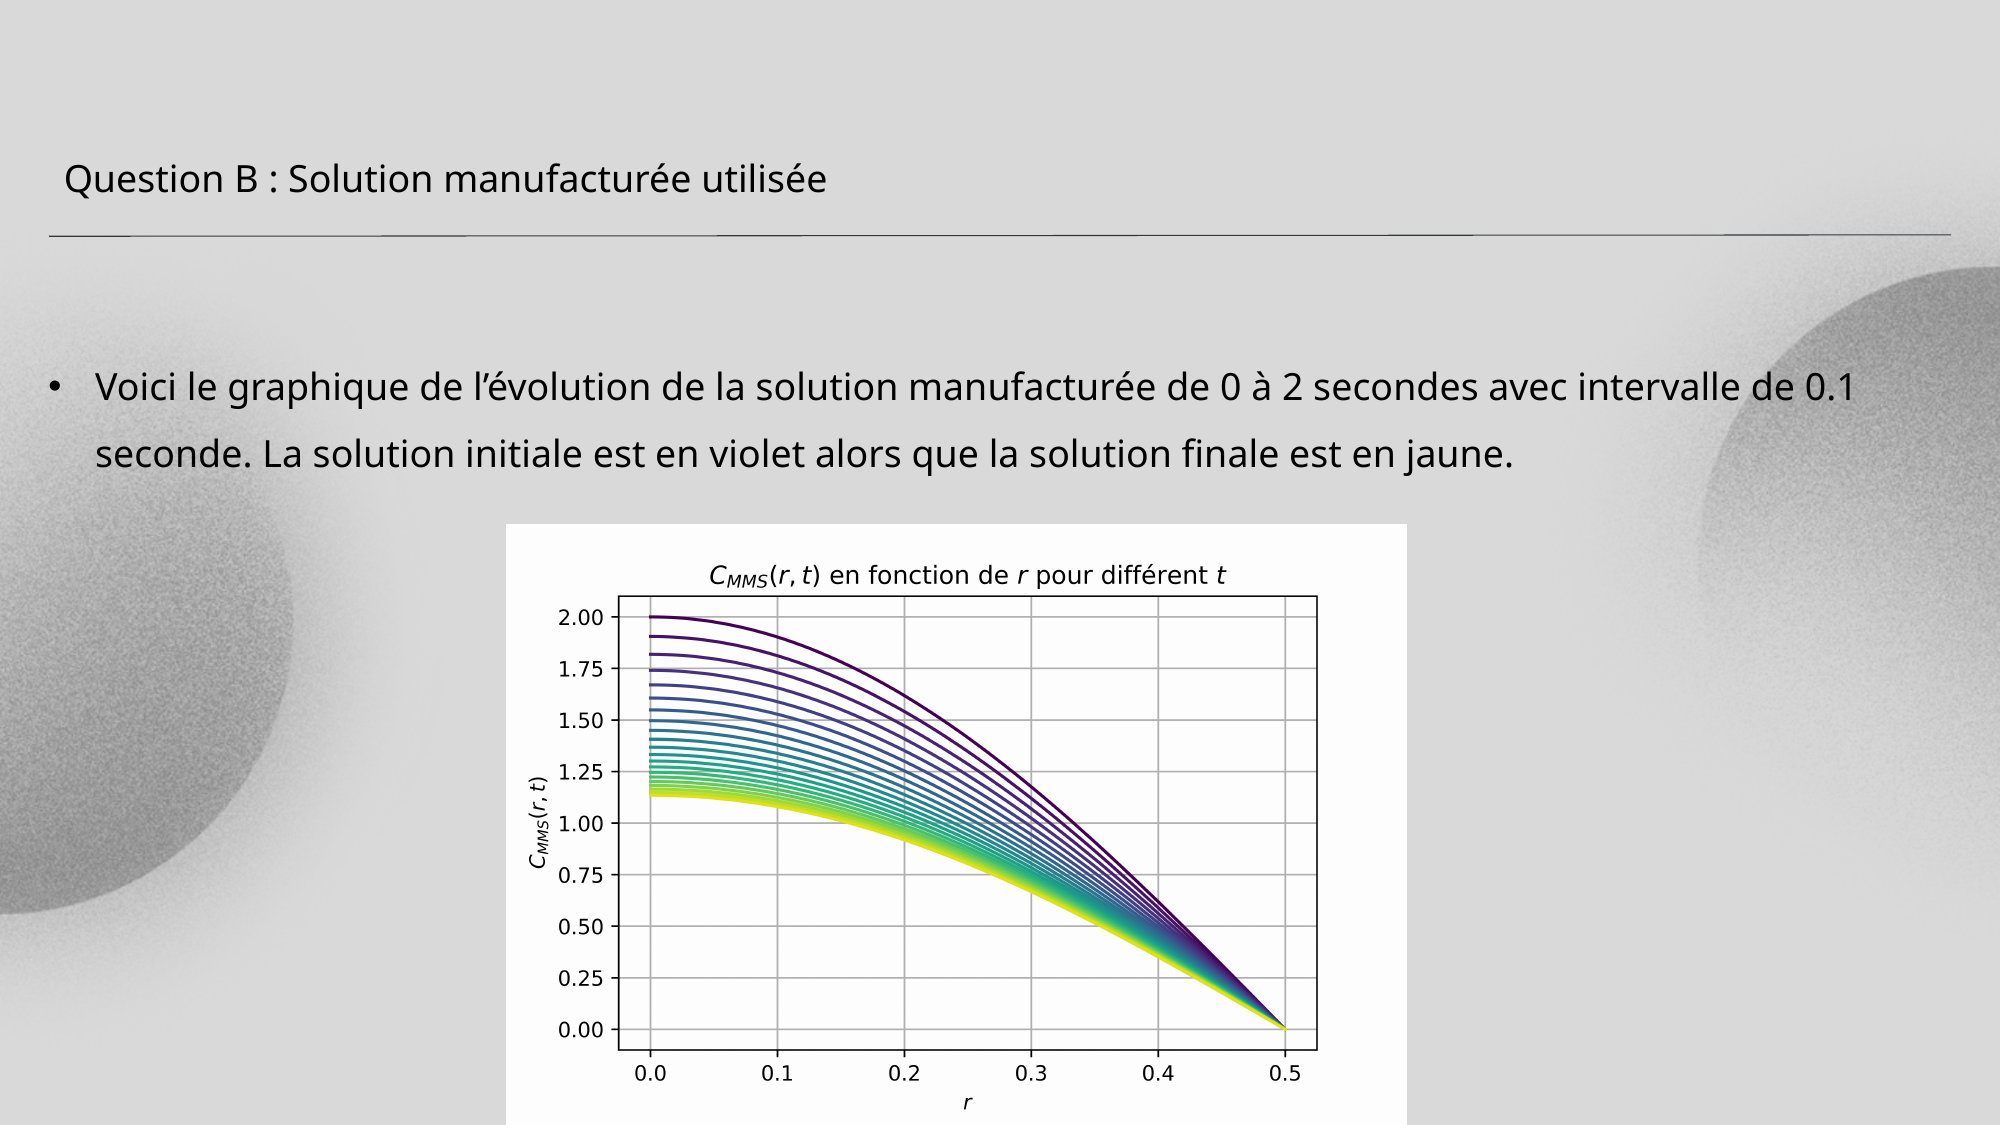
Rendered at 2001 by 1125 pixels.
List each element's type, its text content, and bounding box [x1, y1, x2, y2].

picture [0, 228, 460, 1065]
picture [448, 391, 460, 397]
picture [506, 524, 1407, 1125]
picture [448, 382, 458, 388]
text_box Question B : Solution manufacturée utilisée [48, 125, 1600, 208]
picture [1540, 117, 2000, 953]
